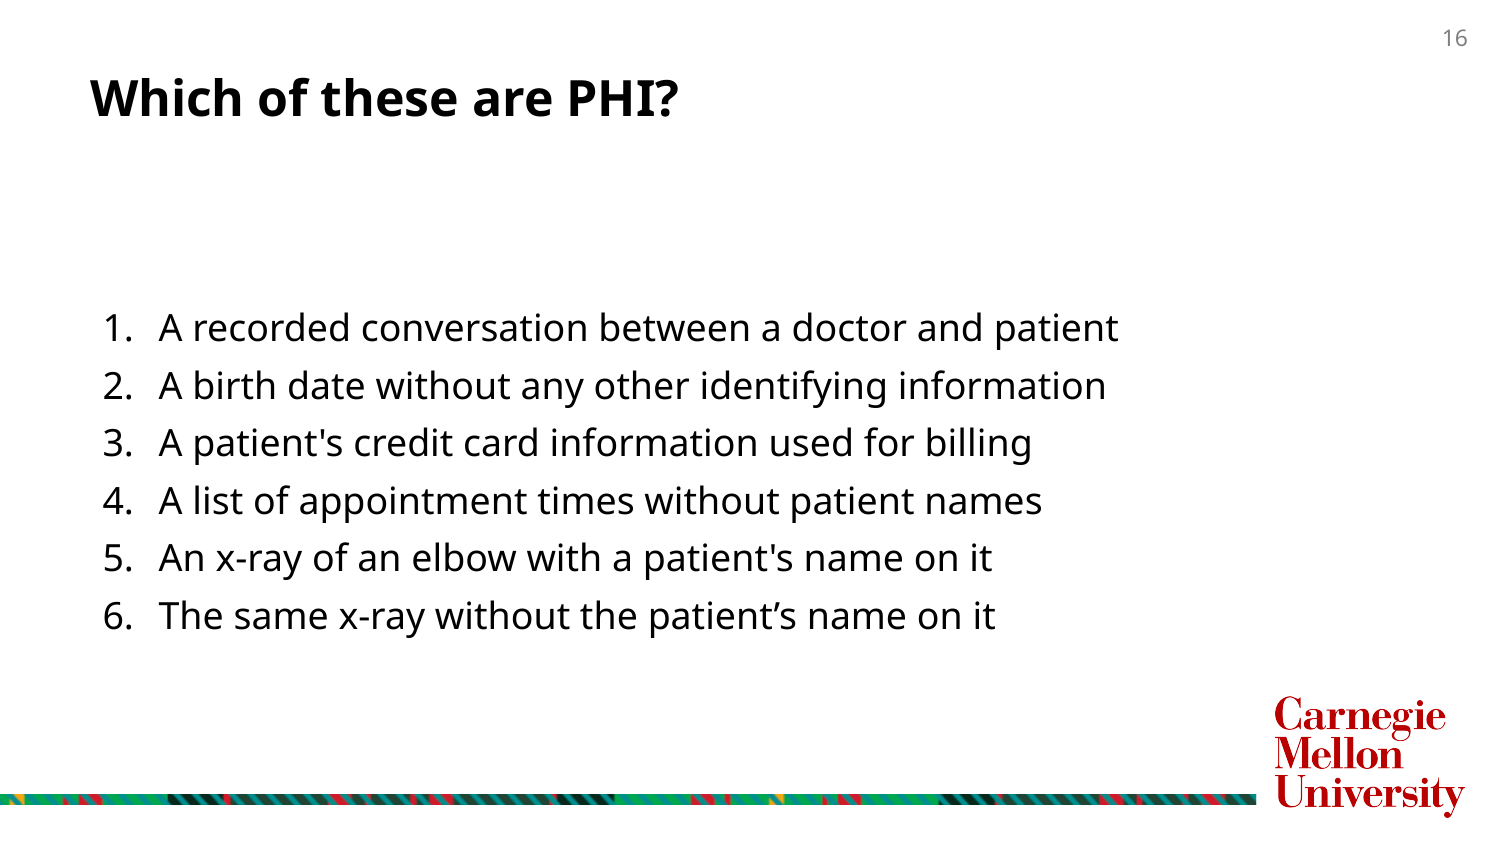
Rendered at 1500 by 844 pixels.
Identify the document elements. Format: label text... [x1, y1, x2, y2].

title Which of these are PHI? [75, 59, 1425, 160]
picture [0, 794, 1257, 805]
list A recorded conversation between a doctor and patient A birth date without any other identifying information A patient's credit card information used for billing A list of appointment times without patient names An x-ray of an elbow with a patient's name on it The same x-ray without the patient’s name on it [87, 296, 1438, 760]
picture [1275, 696, 1465, 818]
